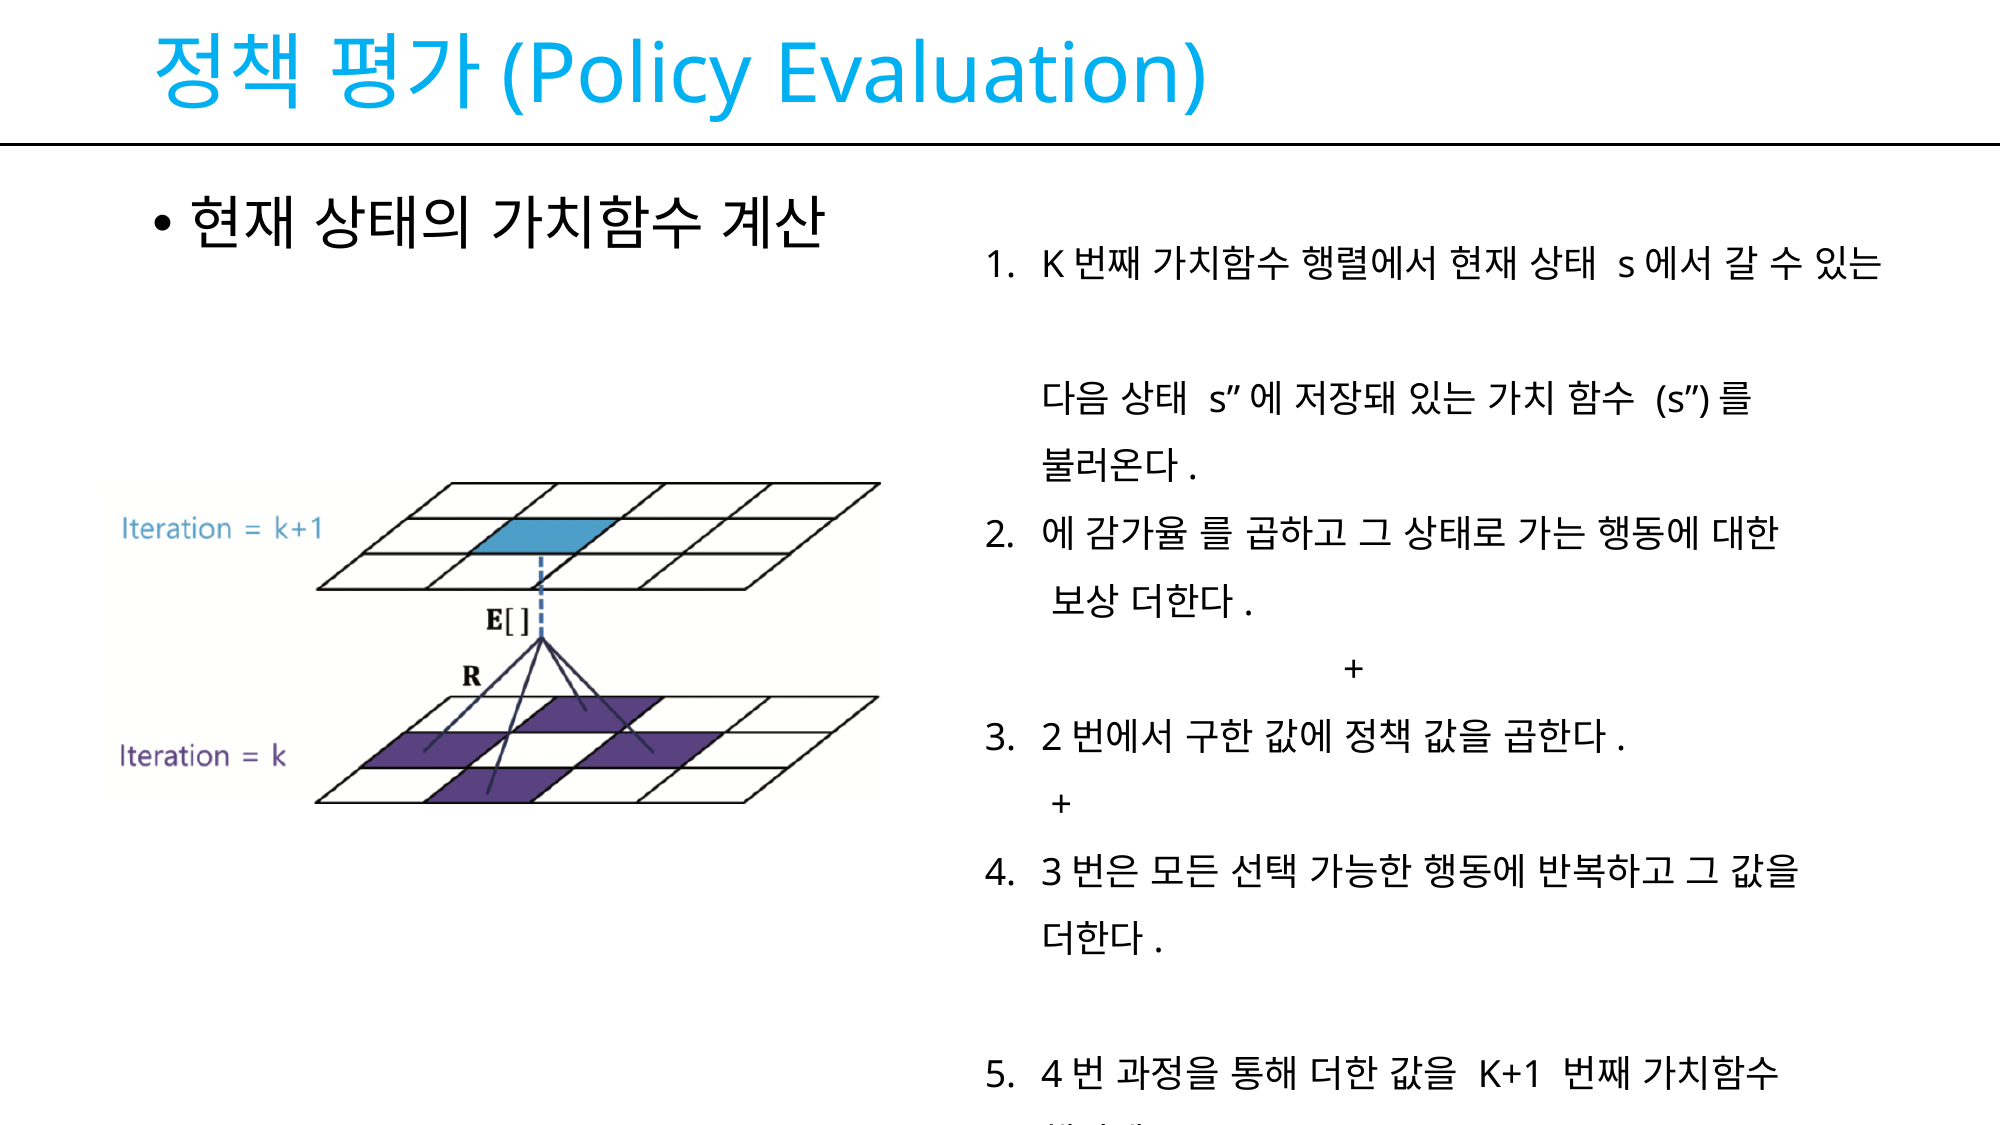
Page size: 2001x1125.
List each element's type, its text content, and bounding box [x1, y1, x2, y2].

list 현재 상태의 가치함수 계산 [137, 187, 1863, 273]
picture [78, 411, 917, 835]
title 정책 평가(Policy Evaluation) [137, 9, 1863, 143]
